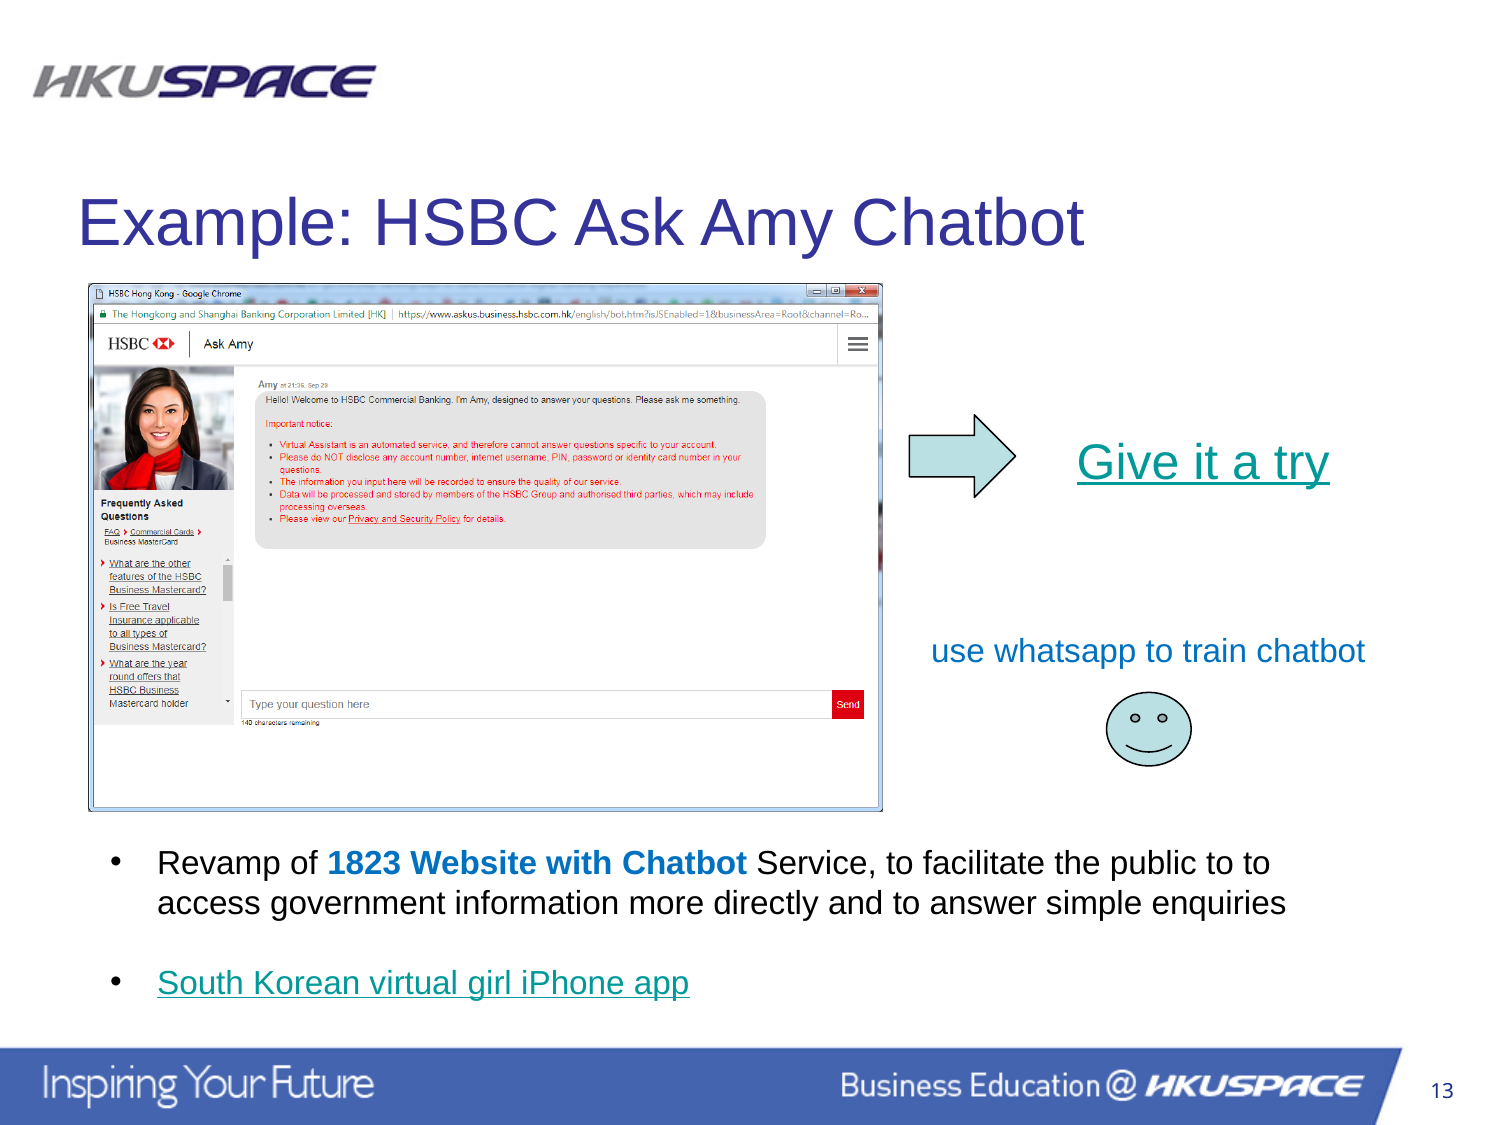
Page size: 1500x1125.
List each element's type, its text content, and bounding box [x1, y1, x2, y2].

text_box Give it a try [1061, 421, 1345, 497]
title Example: HSBC Ask Amy Chatbot [62, 101, 1388, 266]
text_box [909, 414, 1016, 498]
text_box [64, 278, 1483, 634]
text_box Revamp of 1823 Website with Chatbot Service, to facilitate the public to to access government information more directly and to answer simple enquiries South Korean virtual girl iPhone app [95, 834, 1353, 1009]
text_box [1106, 692, 1192, 766]
slide_number 13 [1415, 1070, 1499, 1125]
text_box use whatsapp to train chatbot [916, 621, 1382, 677]
picture [0, 0, 1500, 1125]
